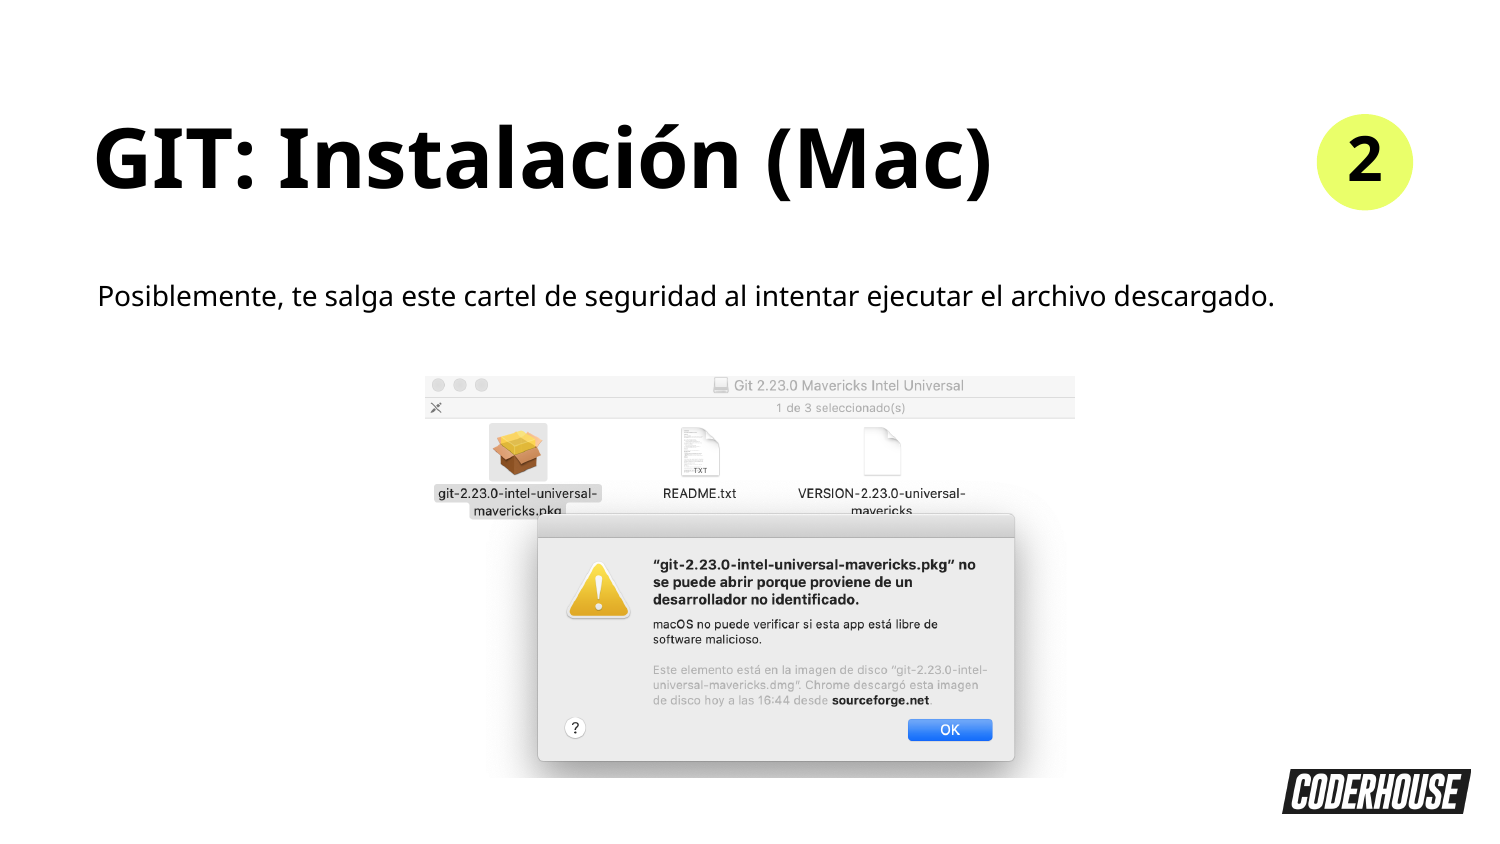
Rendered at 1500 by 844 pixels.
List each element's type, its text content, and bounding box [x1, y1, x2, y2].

text_box Posiblemente, te salga este cartel de seguridad al intentar ejecutar el archivo descargado. [82, 263, 1418, 328]
picture [1281, 769, 1471, 814]
picture [424, 376, 1075, 778]
text_box GIT: Instalación (Mac) [77, 101, 1414, 222]
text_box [1316, 112, 1414, 212]
